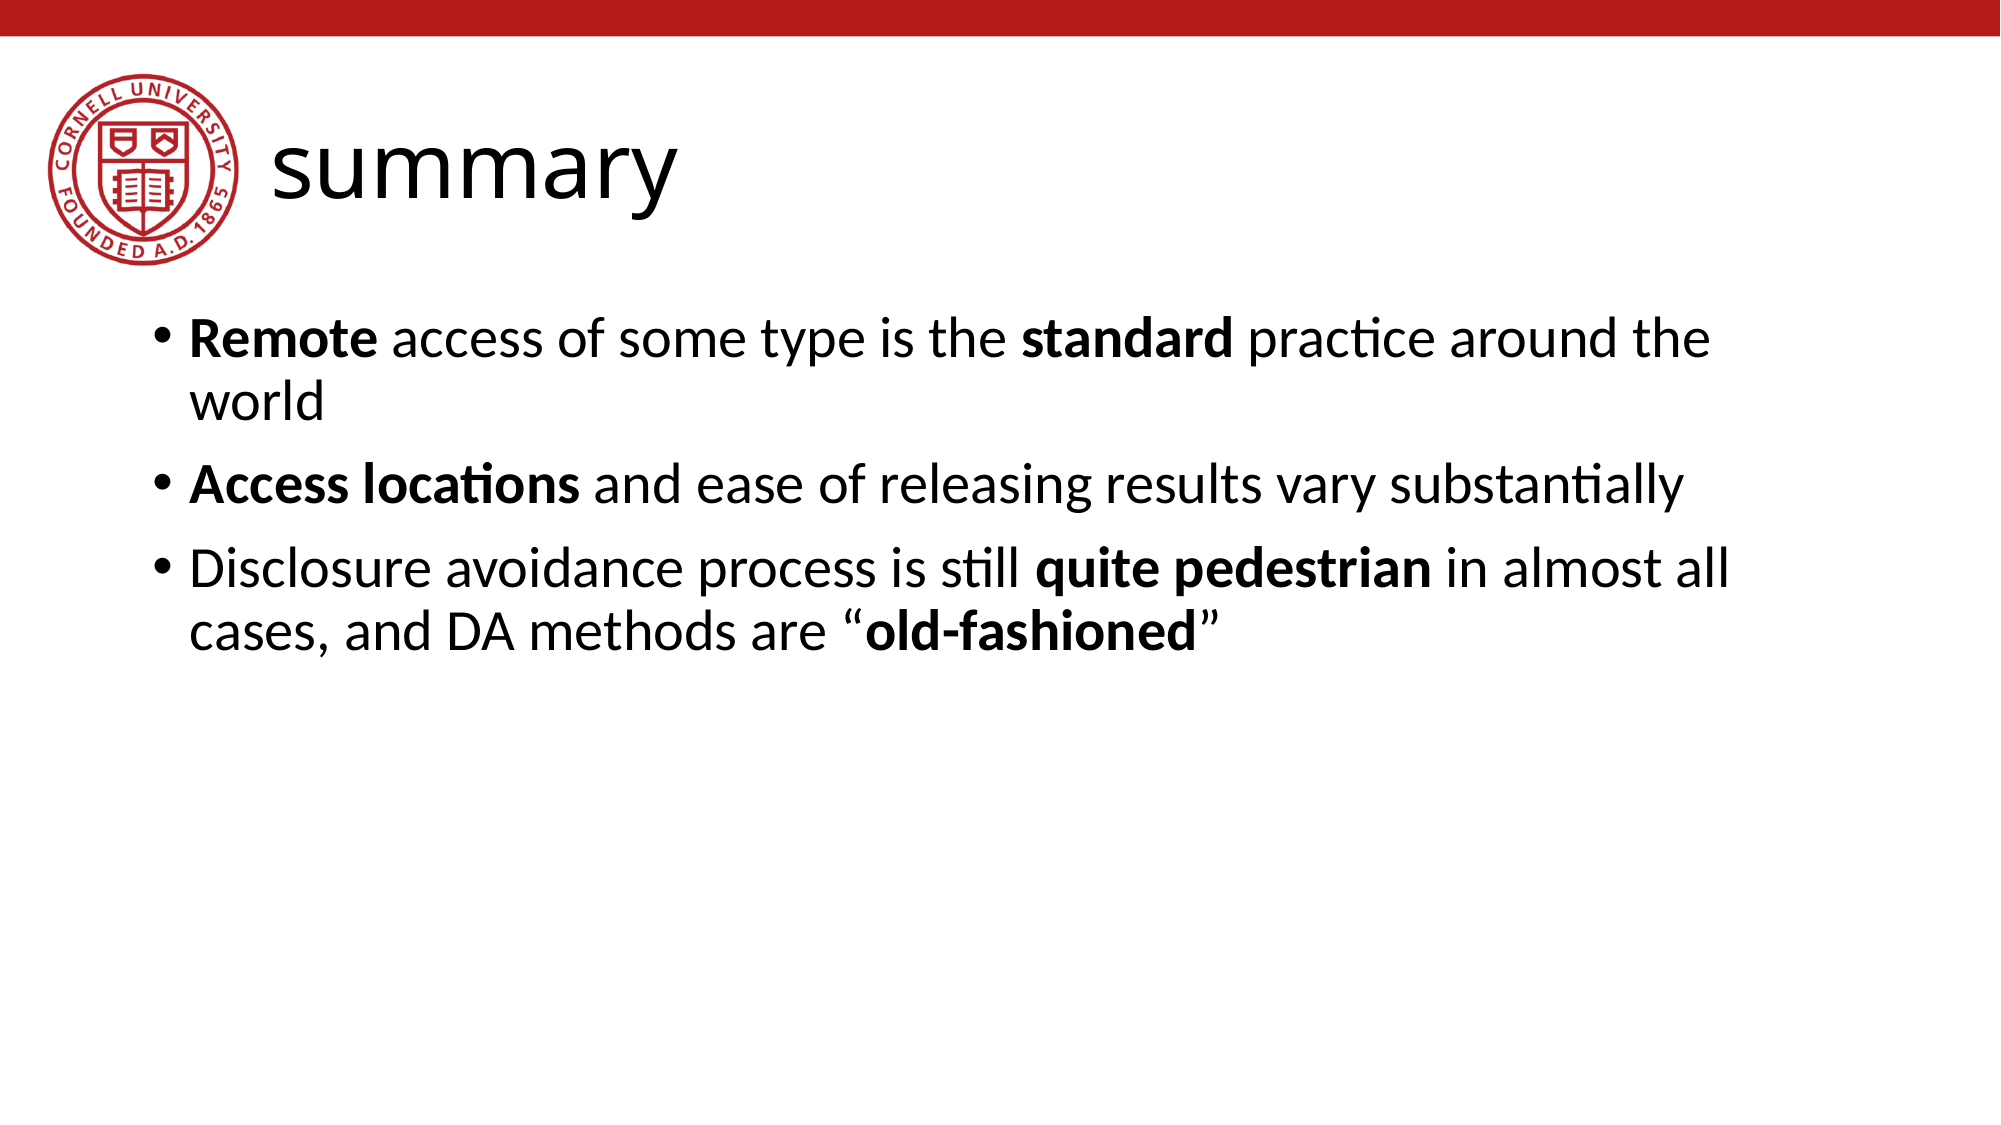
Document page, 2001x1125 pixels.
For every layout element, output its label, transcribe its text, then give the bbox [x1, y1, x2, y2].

picture [39, 65, 255, 274]
title summary [255, 59, 1860, 278]
list Remote access of some type is the standard practice around the world Access locations and ease of releasing results vary substantially Disclosure avoidance process is still quite pedestrian in almost all cases, and DA methods are “old-fashioned” [137, 299, 1863, 1014]
